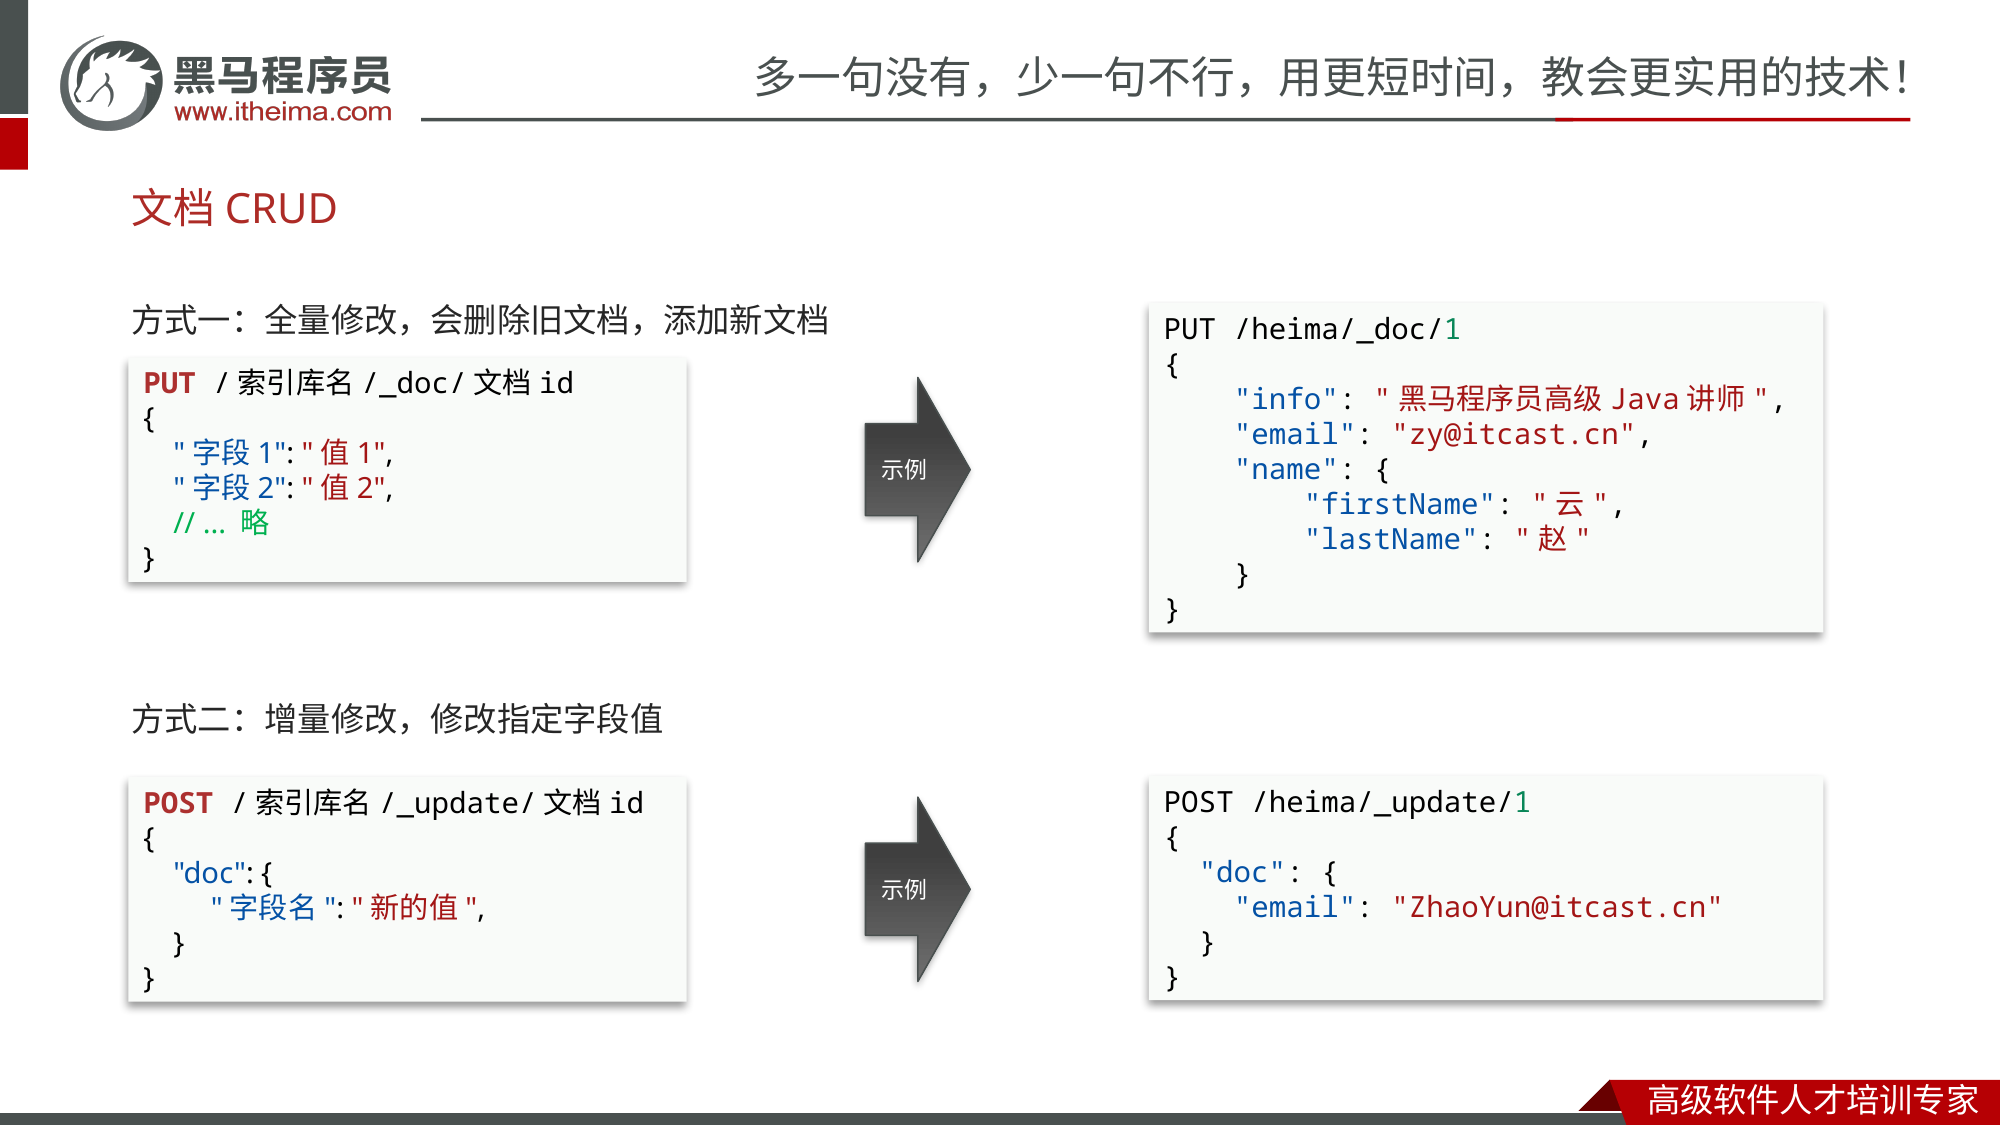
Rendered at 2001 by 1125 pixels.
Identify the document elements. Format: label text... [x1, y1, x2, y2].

title 文档CRUD [116, 164, 1872, 250]
text_box PUT /heima/_doc/1 { "info": "黑马程序员高级Java讲师", "email": "zy@itcast.cn", "name": { "firstName": "云", "lastName": "赵" } } [1148, 303, 1824, 633]
text_box 示例 [864, 796, 971, 983]
list 方式一：全量修改，会删除旧文档，添加新文档 方式二：增量修改，修改指定字段值 [116, 271, 1872, 389]
text_box POST /索引库名/_update/文档id { "doc": { "字段名": "新的值", } } [128, 777, 687, 1002]
picture [14, 0, 453, 179]
text_box 示例 [864, 376, 971, 563]
text_box POST /heima/_update/1 { "doc": { "email": "ZhaoYun@itcast.cn" } } [1148, 775, 1824, 1001]
text_box PUT /索引库名/_doc/文档id { "字段1": "值1", "字段2": "值2", // ... 略 } [128, 357, 687, 582]
